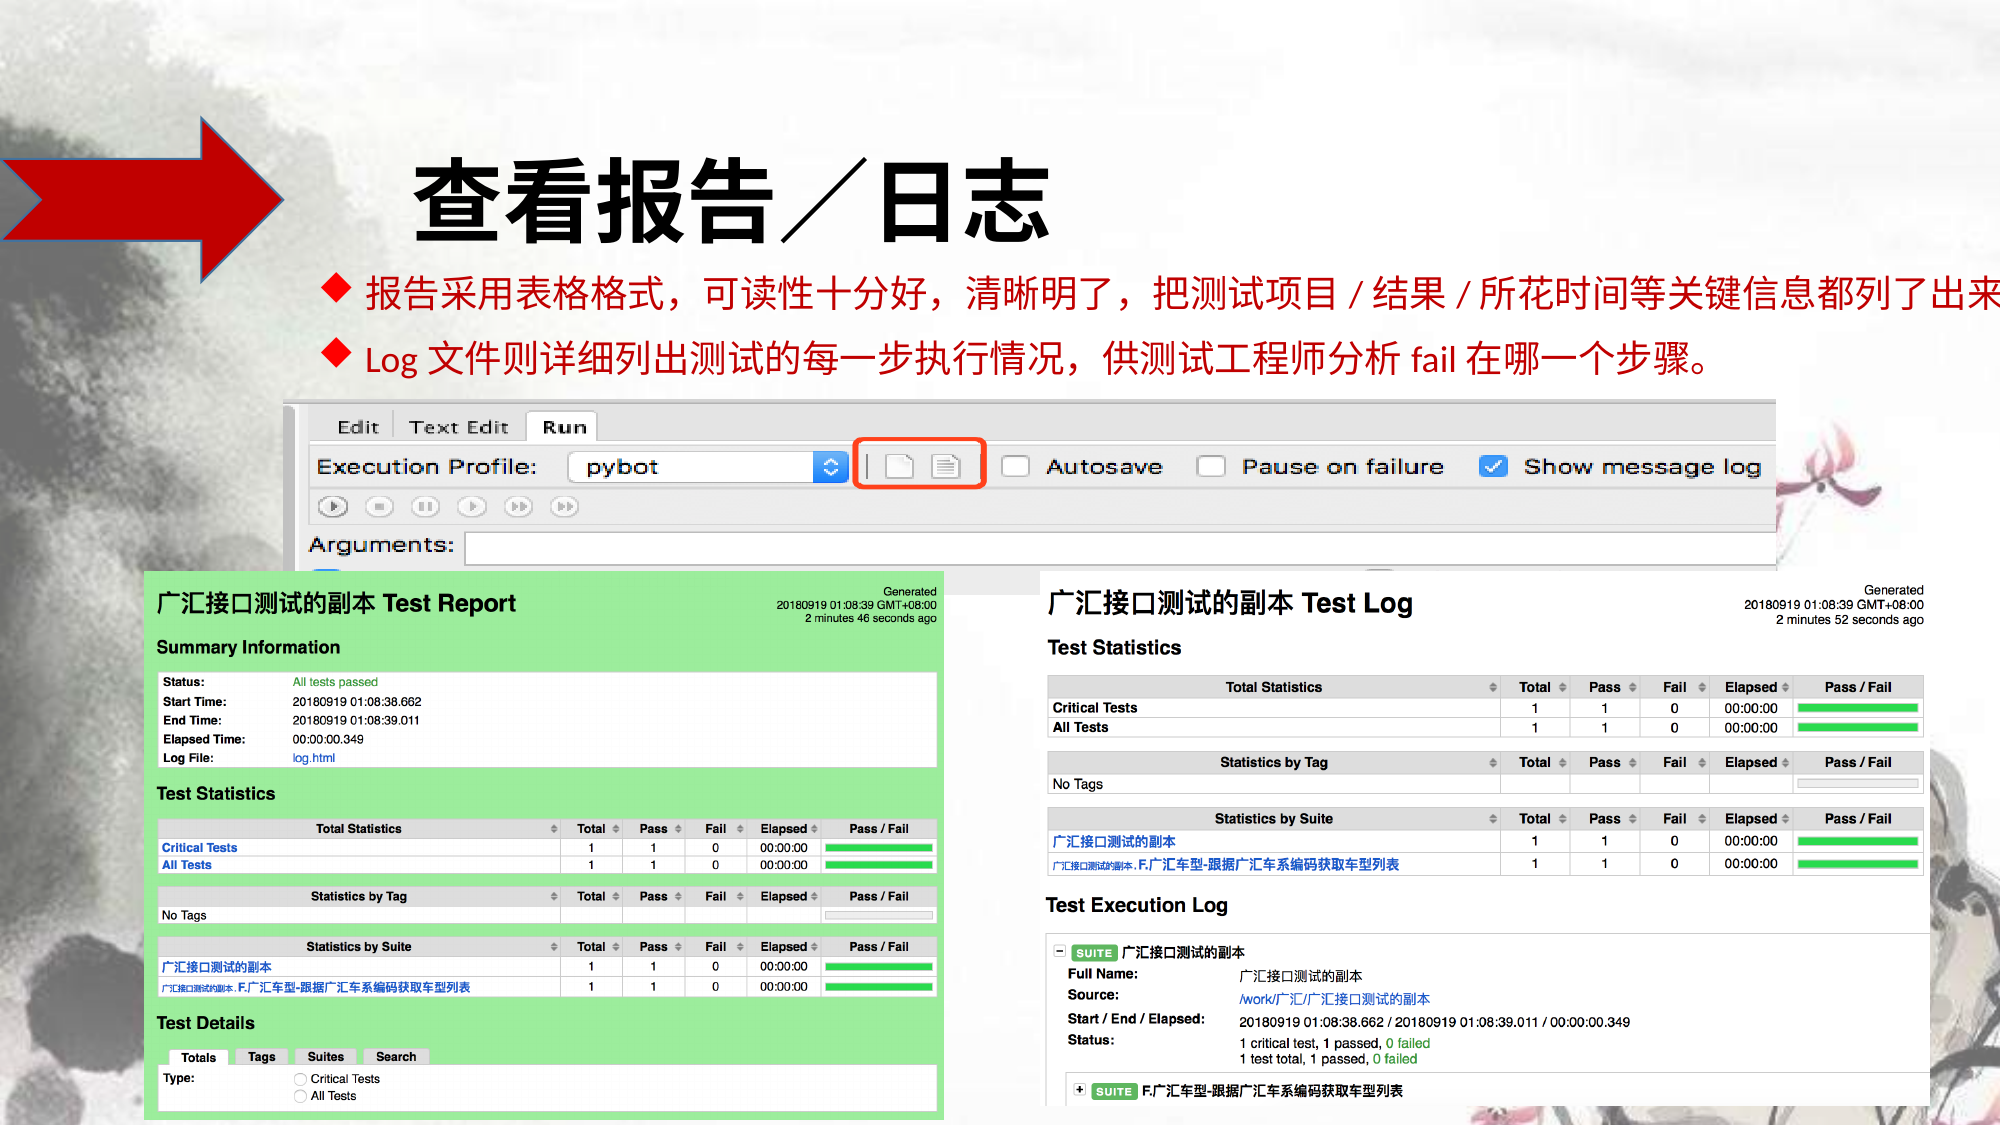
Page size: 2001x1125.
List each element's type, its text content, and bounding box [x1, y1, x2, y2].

text_box 报告采用表格格式，可读性十分好，清晰明了，把测试项目/结果/所花时间等关键信息都列了出来； Log文件则详细列出测试的每一步执行情况，供测试工程师分析fail在哪一个步骤。 [303, 262, 2000, 388]
picture [144, 399, 1930, 1120]
text_box 查看报告／日志 [397, 136, 1070, 262]
text_box [0, 115, 285, 285]
